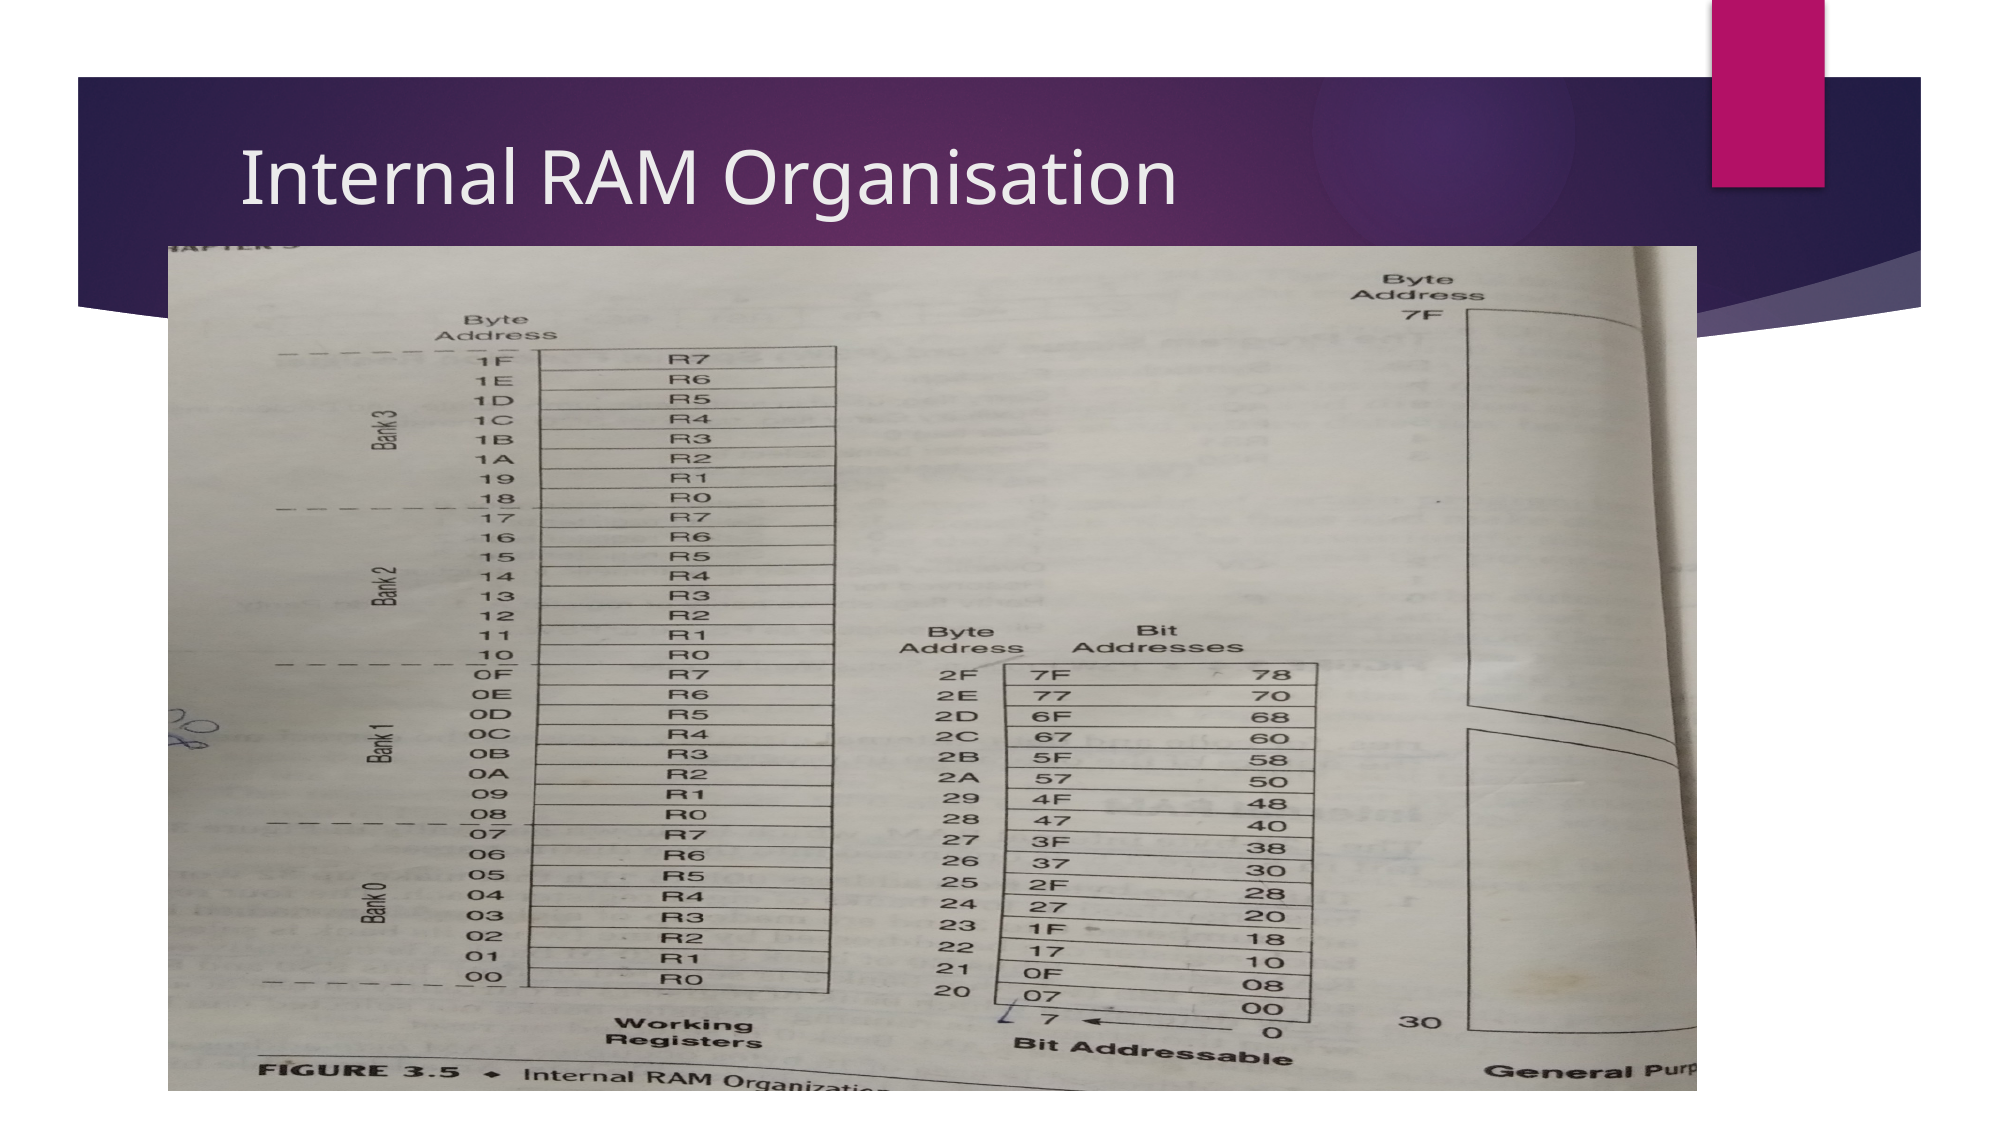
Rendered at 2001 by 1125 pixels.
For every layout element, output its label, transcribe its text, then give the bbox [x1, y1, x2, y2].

title Internal RAM Organisation [225, 112, 1800, 238]
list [168, 246, 1698, 1091]
